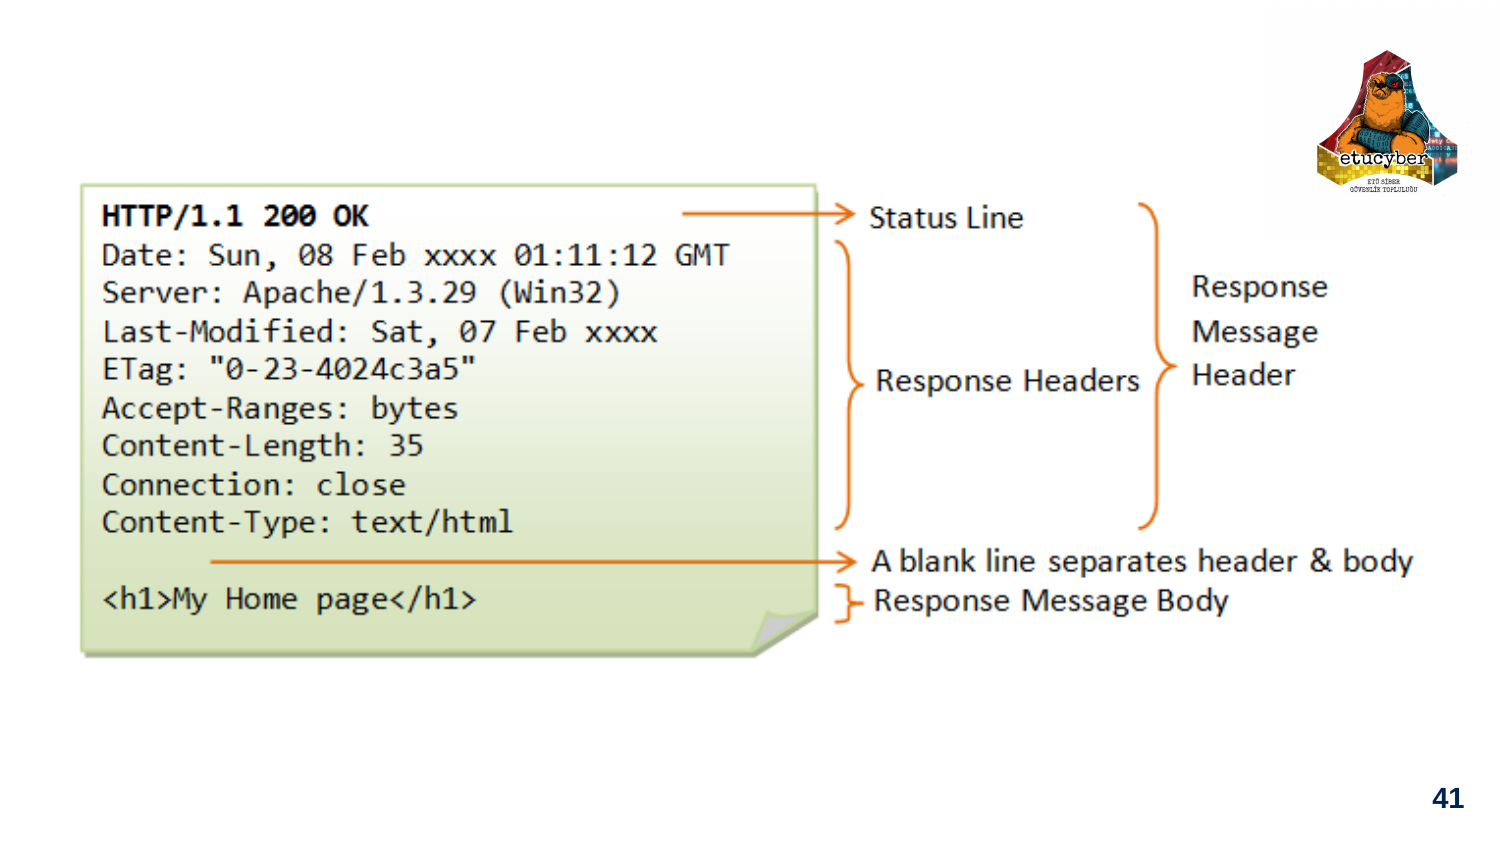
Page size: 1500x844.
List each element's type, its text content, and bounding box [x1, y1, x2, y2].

slide_number ‹#› [1389, 764, 1480, 830]
picture [59, 1, 1500, 684]
